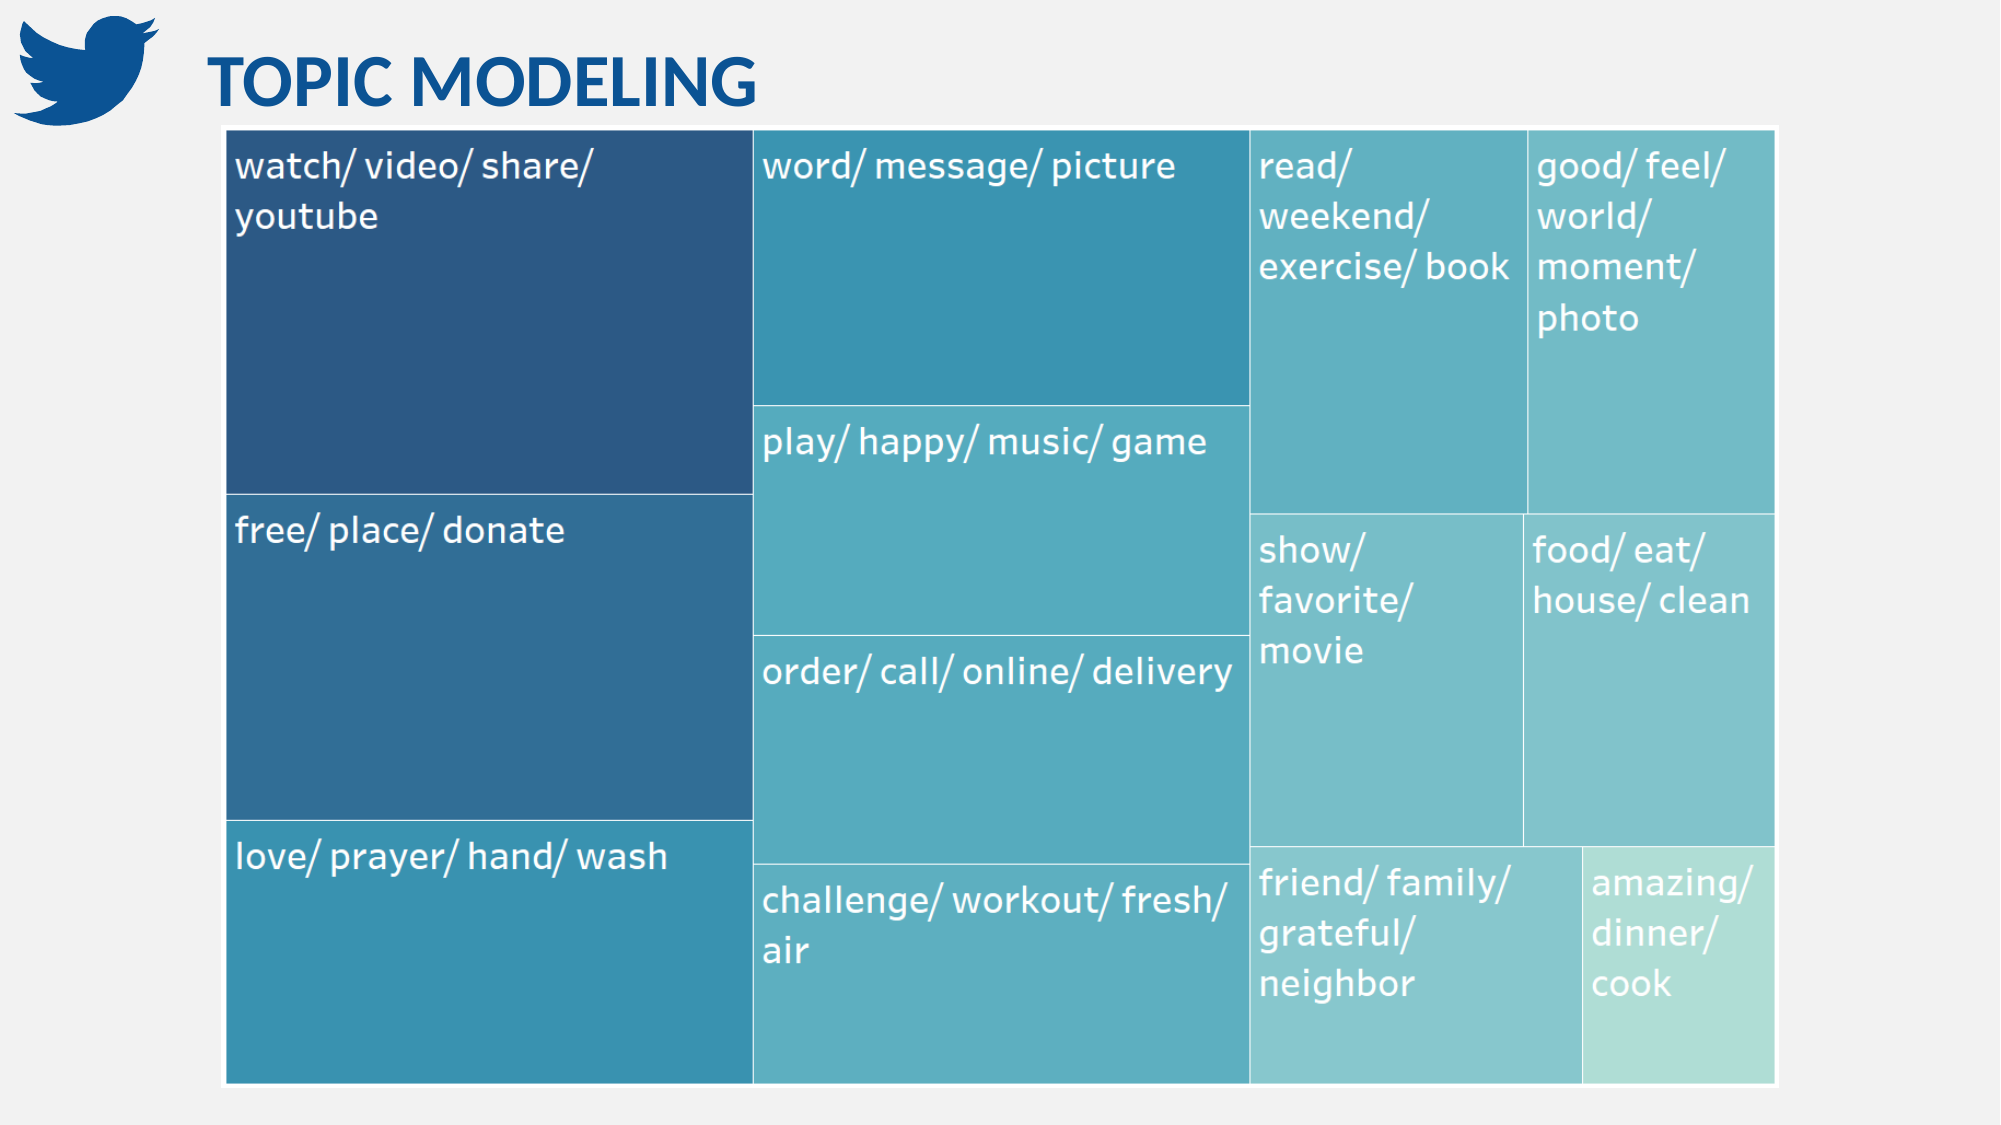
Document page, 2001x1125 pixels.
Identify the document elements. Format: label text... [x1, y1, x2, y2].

text_box TOPIC MODELING [192, 16, 795, 99]
picture [221, 125, 1779, 1088]
text_box [13, 16, 160, 126]
